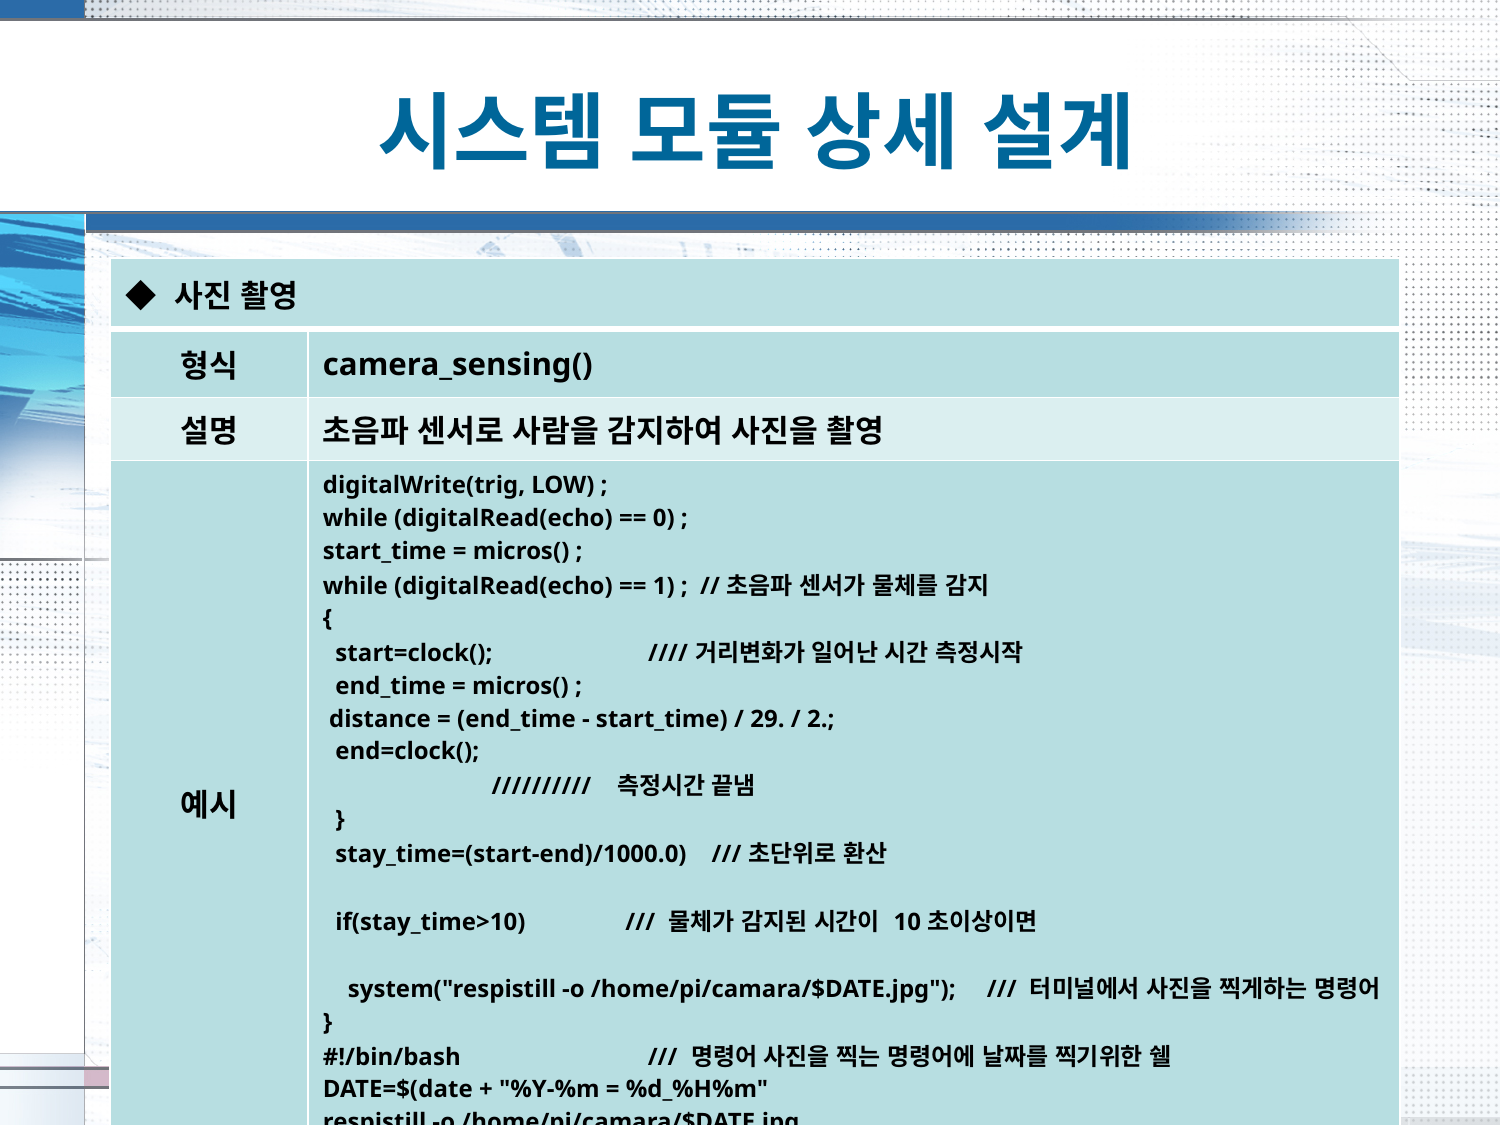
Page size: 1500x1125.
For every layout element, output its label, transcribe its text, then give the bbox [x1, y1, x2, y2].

table_header ◆ 사진 촬영 [111, 259, 1399, 326]
table_cell 예시 [111, 461, 307, 1125]
picture [0, 0, 1500, 1125]
table_cell digitalWrite(trig, LOW) ; while (digitalRead(echo) == 0) ; start_time = micros() ; while (digitalRead(echo) == 1) ; //초음파 센서가 물체를 감지 { start=clock(); ////거리변화가 일어난 시간 측정시작 end_time = micros() ; distance = (end_time - start_time) / 29. / 2.; end=clock(); ////////// 측정시간 끝냄 } stay_time=(start-end)/1000.0) ///초단위로 환산 if(stay_time>10) /// 물체가 감지된 시간이 10초이상이면 system("respistill -o /home/pi/camara/$DATE.jpg"); /// 터미널에서 사진을 찍게하는 명령어 } #!/bin/bash /// 명령어 사진을 찍는 명령어에 날짜를 찍기위한 쉘 DATE=$(date + "%Y-%m = %d_%H%m" respistill -o /home/pi/camara/$DATE.jpg [309, 461, 1399, 1125]
table_cell 초음파 센서로 사람을 감지하여 사진을 촬영 [309, 398, 1399, 460]
table_cell 형식 [111, 332, 307, 397]
title 시스템 모듈 상세 설계 [87, 44, 1426, 213]
table_cell camera_sensing() [309, 332, 1399, 397]
table_cell 설명 [111, 398, 307, 460]
